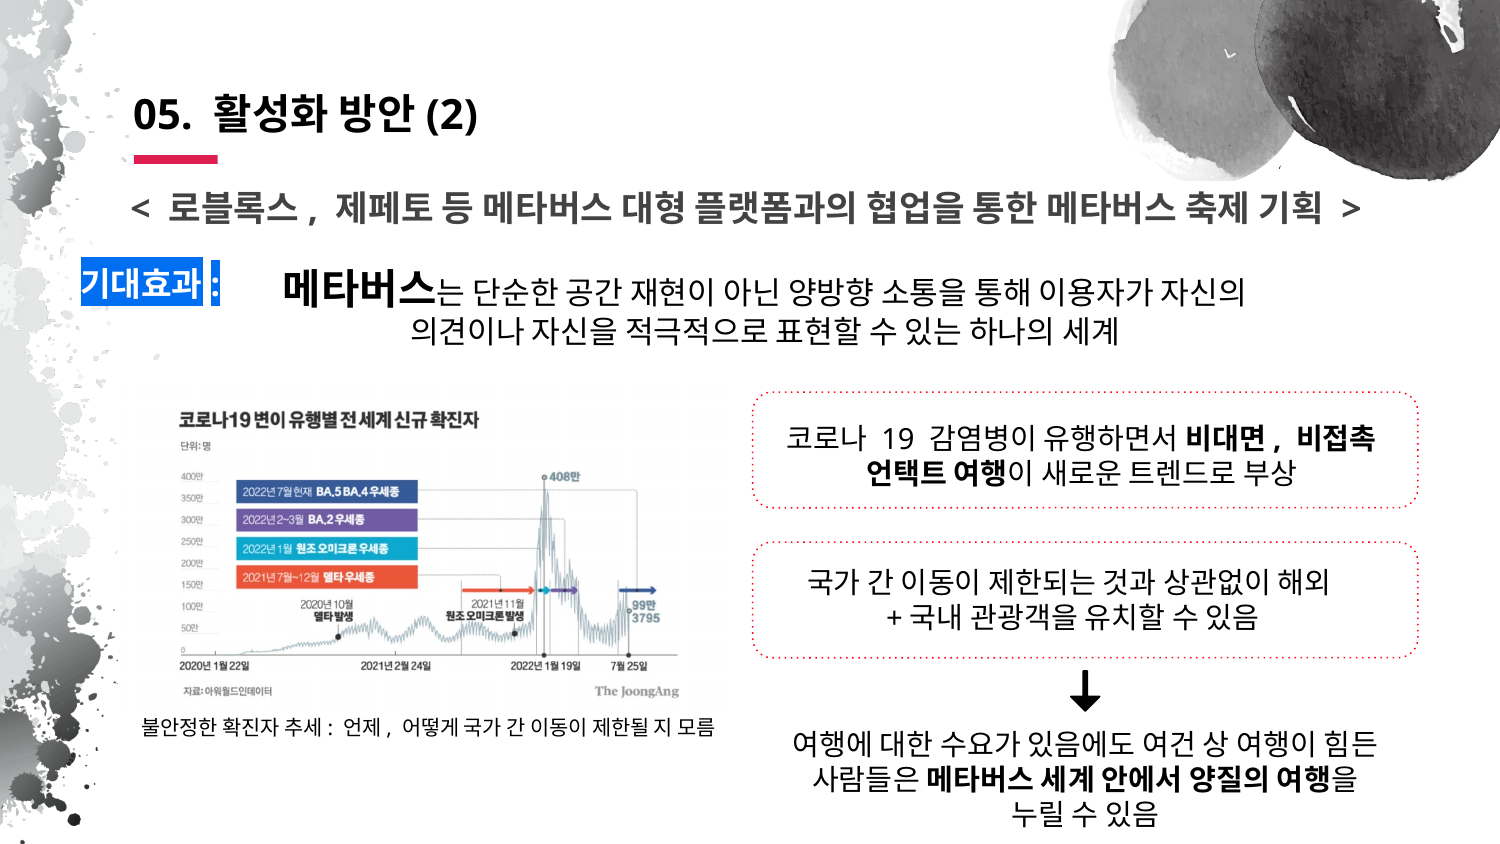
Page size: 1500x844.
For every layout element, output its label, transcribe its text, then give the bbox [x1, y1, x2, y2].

subtitle < 로블록스, 제페토 등 메타버스 대형 플랫폼과의 협업을 통한 메타버스 축제 기획 > [104, 171, 1388, 248]
list 메타버스는 단순한 공간 재현이 아닌 양방향 소통을 통해 이용자가 자신의 의견이나 자신을 적극적으로 표현할 수 있는 하나의 세계 [260, 247, 1270, 353]
text_box [1070, 670, 1100, 712]
title 05. 활성화 방안(2) [118, 80, 1382, 146]
picture [0, 0, 726, 844]
text_box [752, 542, 1418, 658]
picture [1083, 0, 1500, 213]
list 불안정한 확진자 추세: 언제, 어떻게 국가 간 이동이 제한될 지 모름 [65, 699, 792, 765]
text_box 여행에 대한 수요가 있음에도 여건 상 여행이 힘든 사람들은 메타버스 세계 안에서 양질의 여행을 누릴 수 있음 [768, 711, 1403, 844]
text_box [752, 392, 1418, 508]
list 기대효과: [65, 247, 260, 313]
